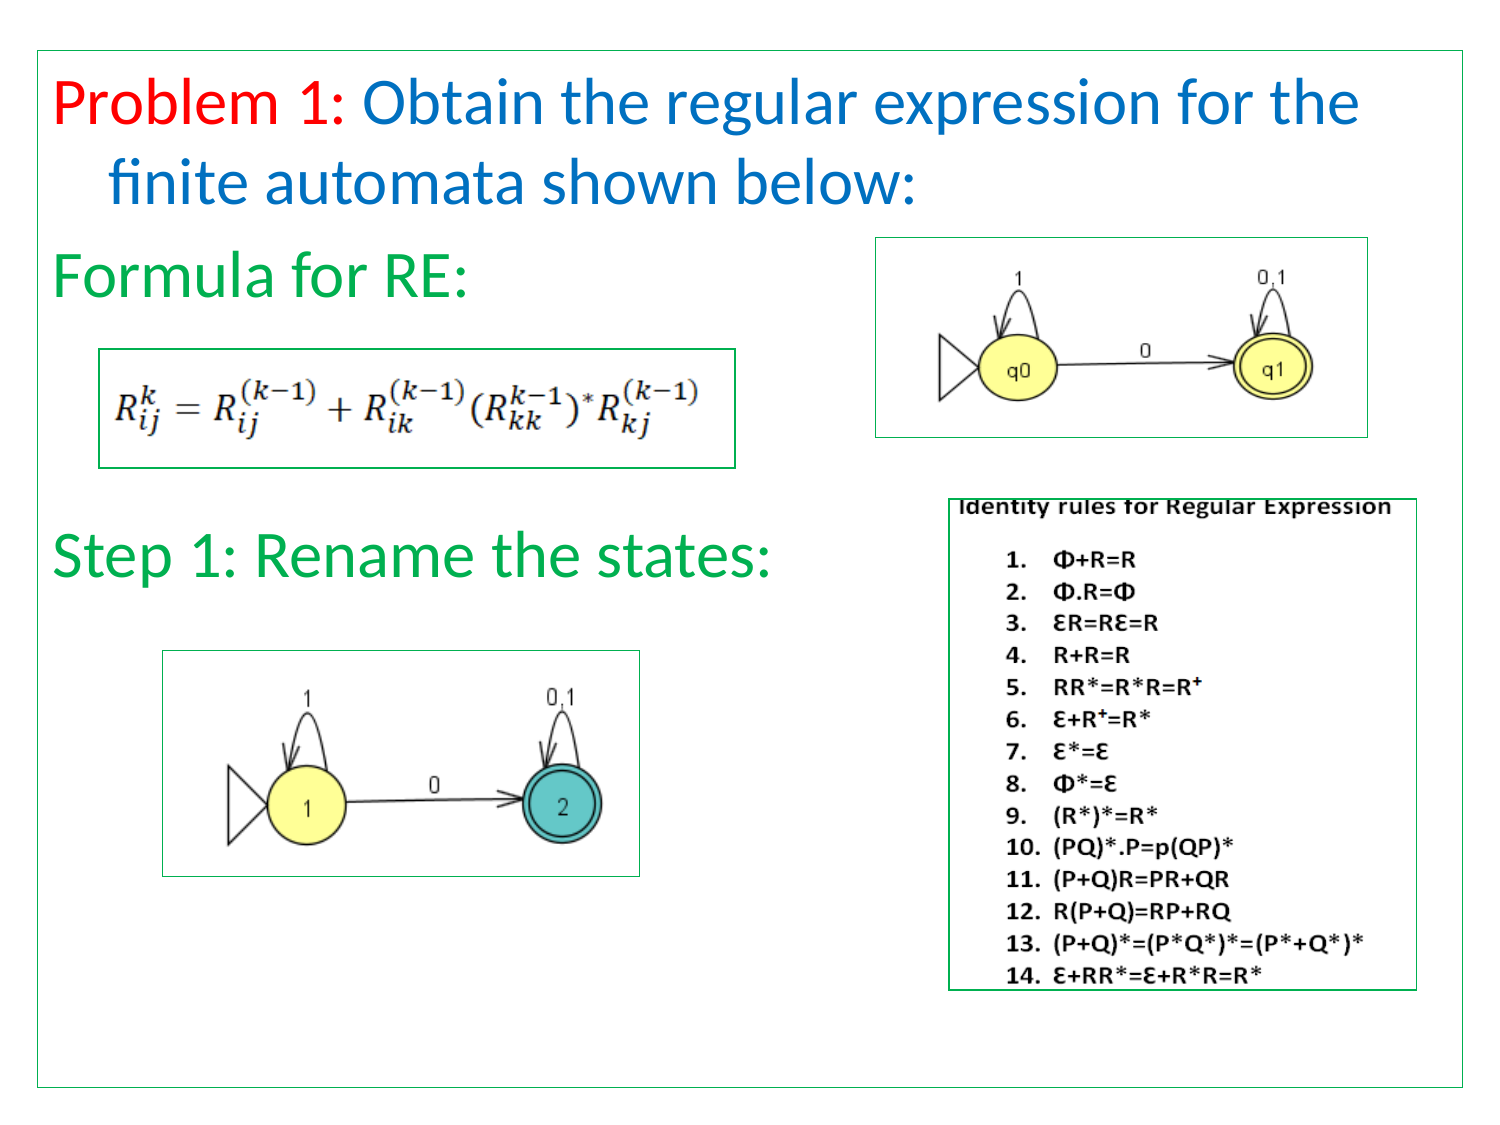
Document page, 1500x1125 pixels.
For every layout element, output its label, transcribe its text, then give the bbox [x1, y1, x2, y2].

list Problem 1: Obtain the regular expression for the finite automata shown below: Formula for RE: Step 1: Rename the states: [37, 50, 1463, 1088]
picture [162, 649, 640, 877]
picture [949, 499, 1416, 990]
picture [874, 237, 1368, 438]
picture [99, 349, 735, 468]
